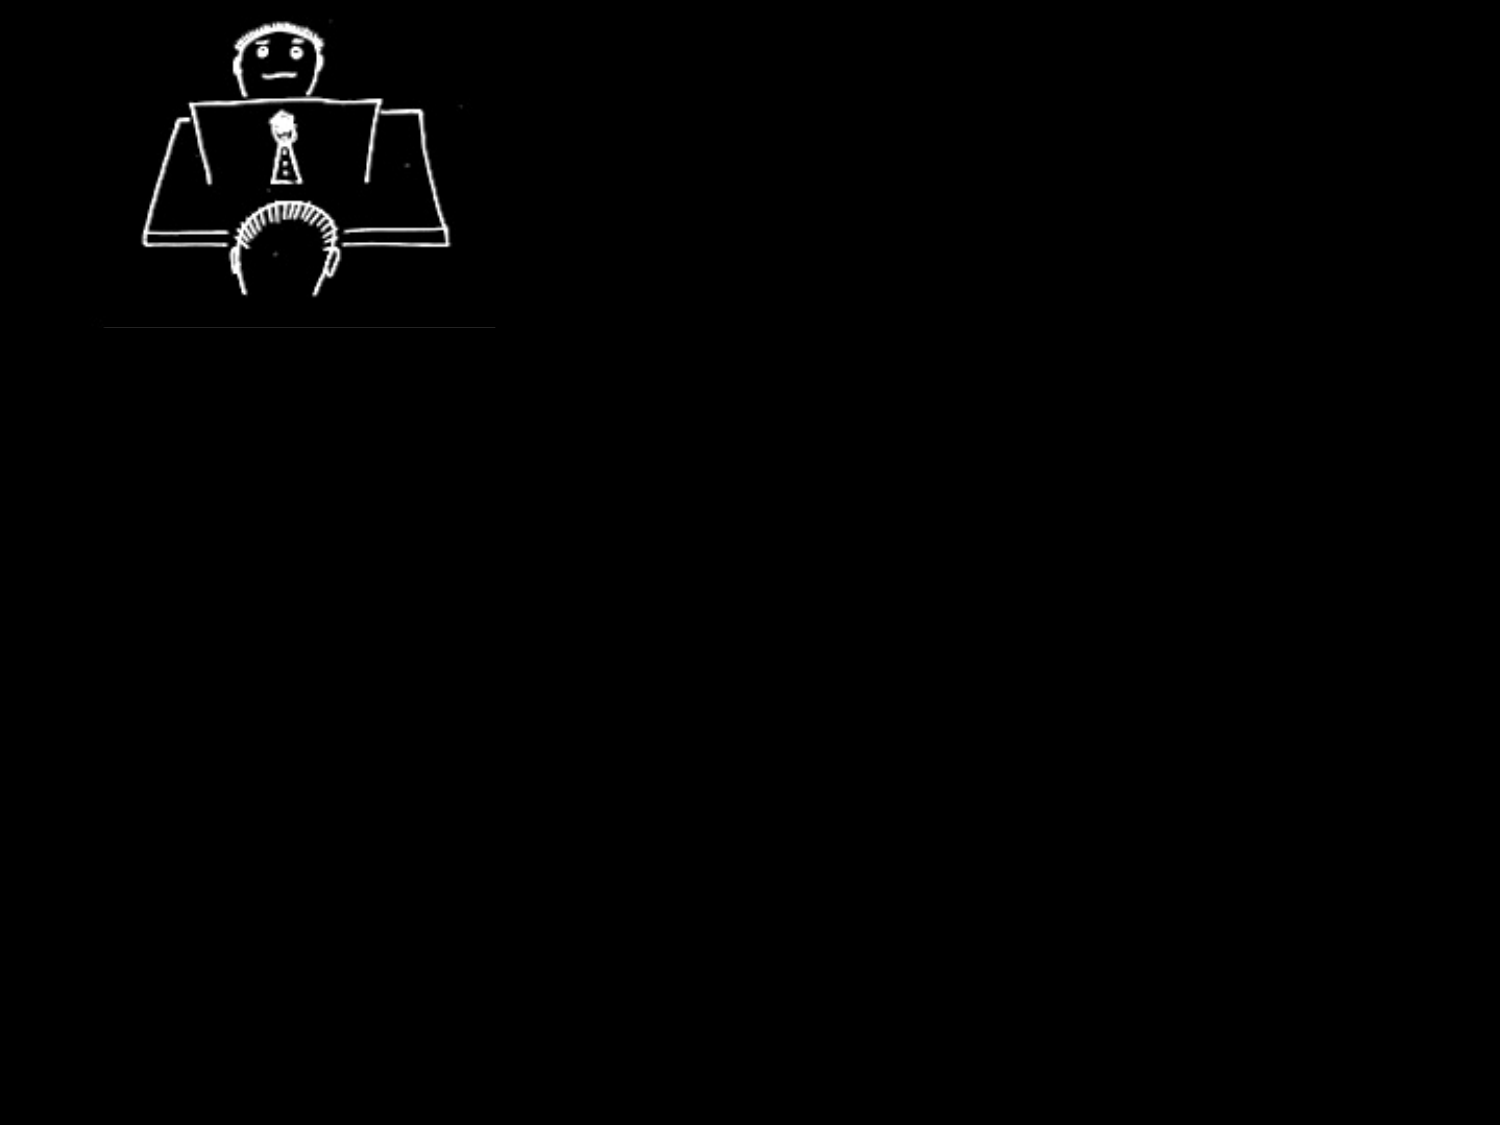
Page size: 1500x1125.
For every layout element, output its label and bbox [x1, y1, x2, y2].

picture [73, 0, 496, 328]
